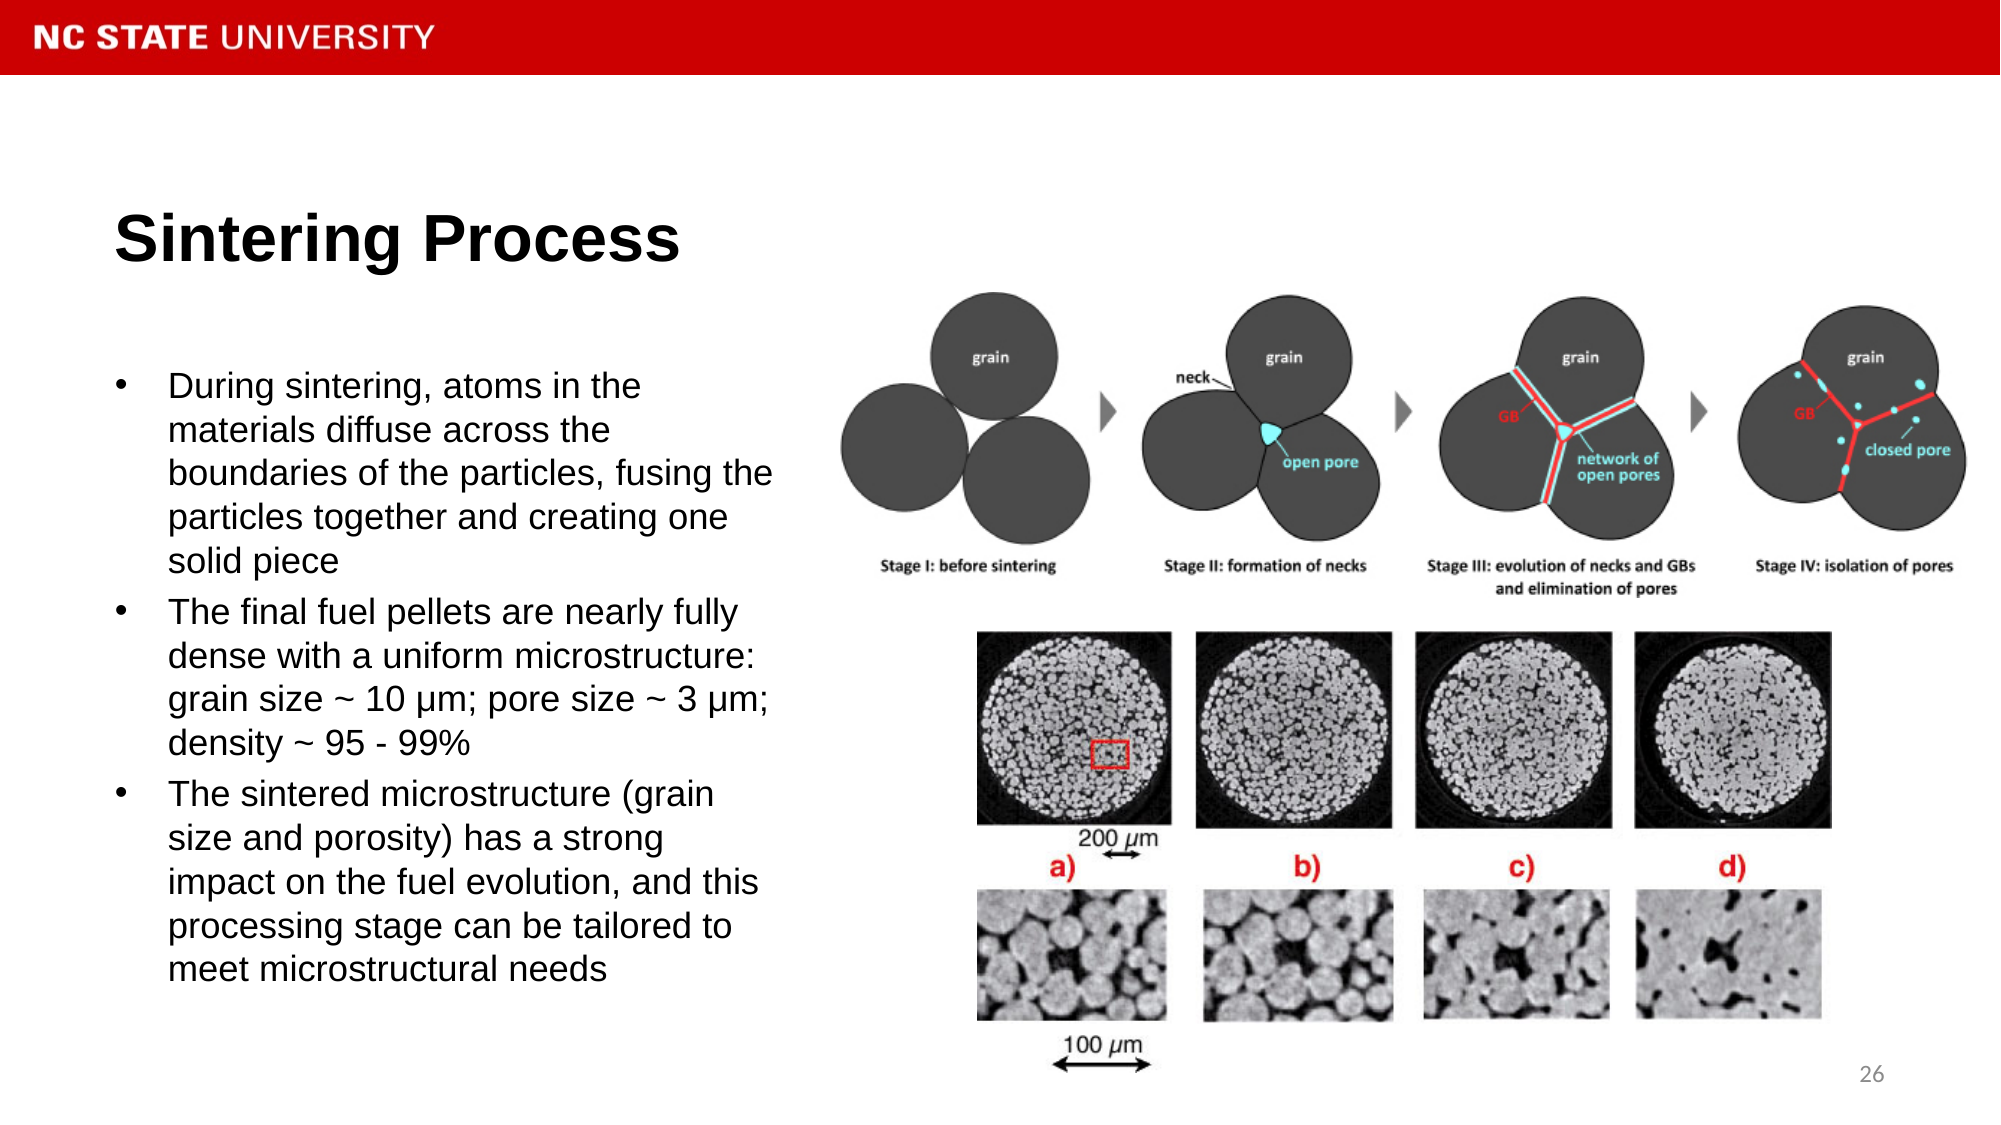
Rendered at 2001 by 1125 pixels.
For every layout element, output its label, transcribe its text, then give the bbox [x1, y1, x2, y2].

picture [838, 292, 1969, 598]
picture [976, 631, 1832, 1073]
slide_number 26 [1433, 1042, 1900, 1103]
picture [0, 0, 2000, 75]
title Sintering Process [99, 147, 1900, 323]
list During sintering, atoms in the materials diffuse across the boundaries of the particles, fusing the particles together and creating one solid piece The final fuel pellets are nearly fully dense with a uniform microstructure: grain size ~ 10 μm; pore size ~ 3 μm; density ~ 95 - 99% The sintered microstructure (grain size and porosity) has a strong impact on the fuel evolution, and this processing stage can be tailored to meet microstructural needs [99, 354, 795, 1005]
